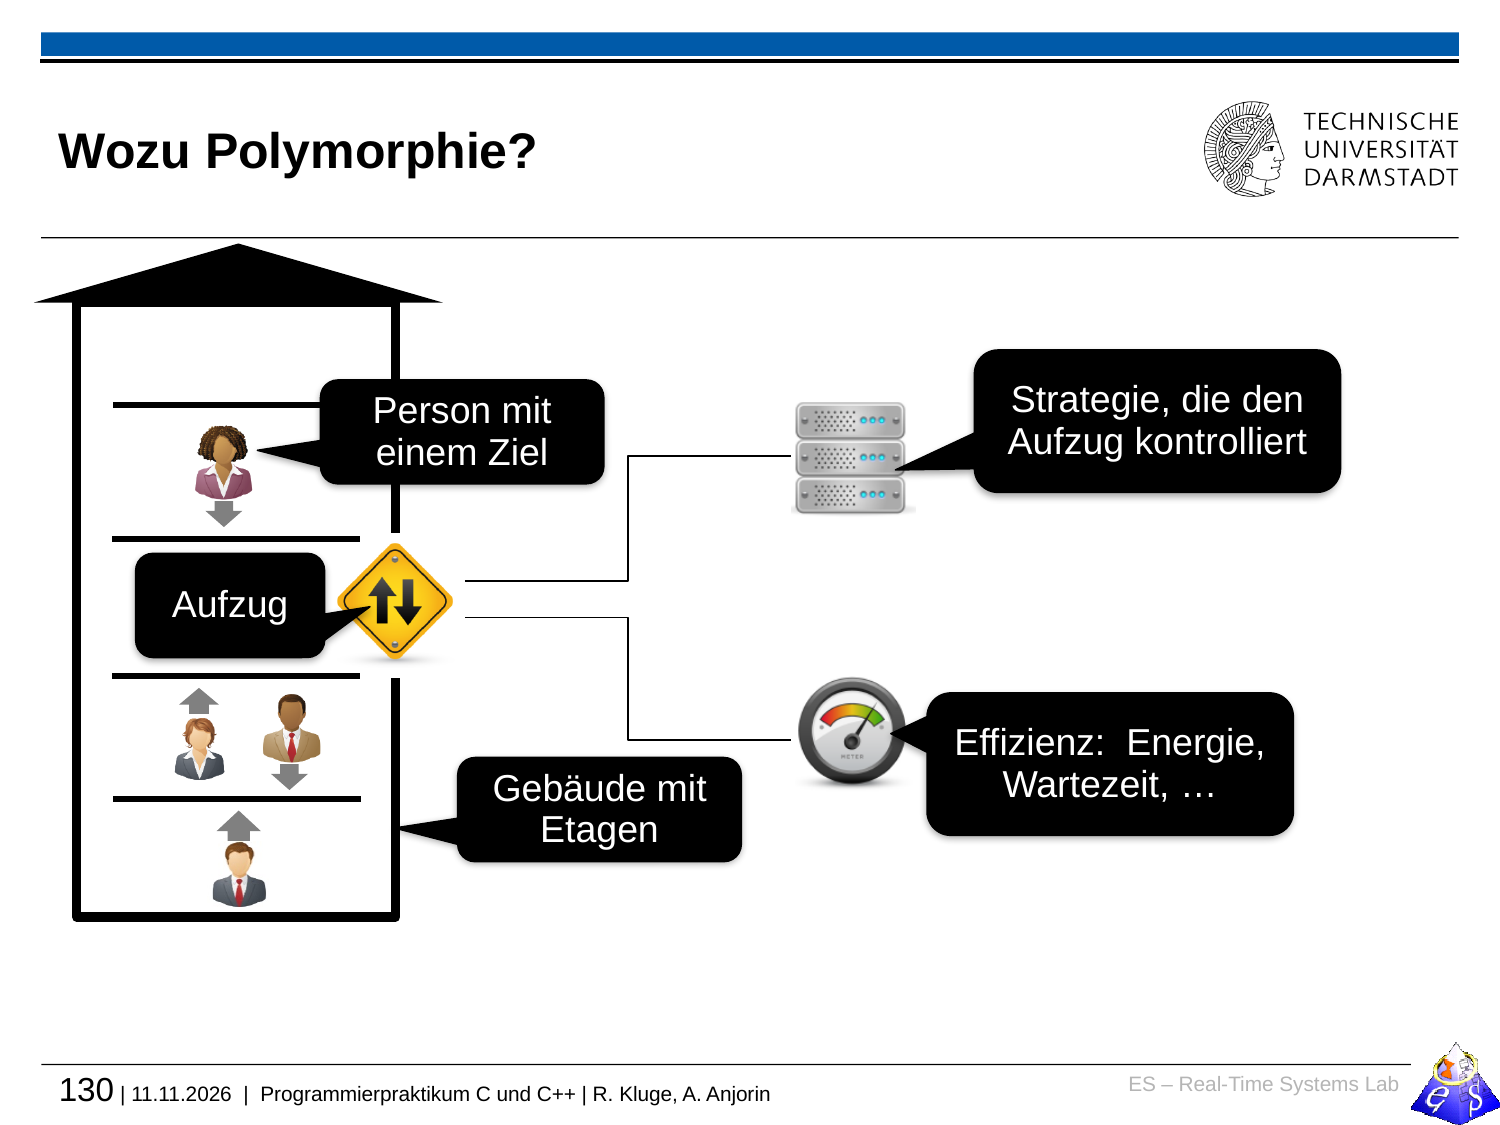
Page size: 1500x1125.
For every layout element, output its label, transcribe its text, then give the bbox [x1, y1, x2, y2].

picture [324, 533, 466, 678]
text_box Strategie, die den Aufzug kontrolliert [921, 349, 1342, 494]
text_box Effizienz: Energie, Wartezeit, … [918, 692, 1295, 837]
title [Exkurs] Rule of Three (I) [119, 679, 396, 685]
title Wozu Polymorphie? [58, 80, 1187, 218]
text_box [464, 617, 792, 740]
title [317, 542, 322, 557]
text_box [194, 422, 258, 528]
picture [1411, 1041, 1500, 1125]
picture [1187, 84, 1483, 214]
text_box [76, 303, 396, 917]
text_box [207, 810, 269, 909]
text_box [172, 687, 226, 782]
text_box Aufzug [134, 552, 319, 659]
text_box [257, 691, 321, 791]
picture [791, 393, 916, 521]
text_box [33, 243, 443, 303]
picture [795, 671, 914, 798]
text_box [464, 455, 792, 582]
text_box Gebäude mit Etagen [393, 756, 743, 863]
text_box Person mit einem Ziel [262, 379, 605, 485]
